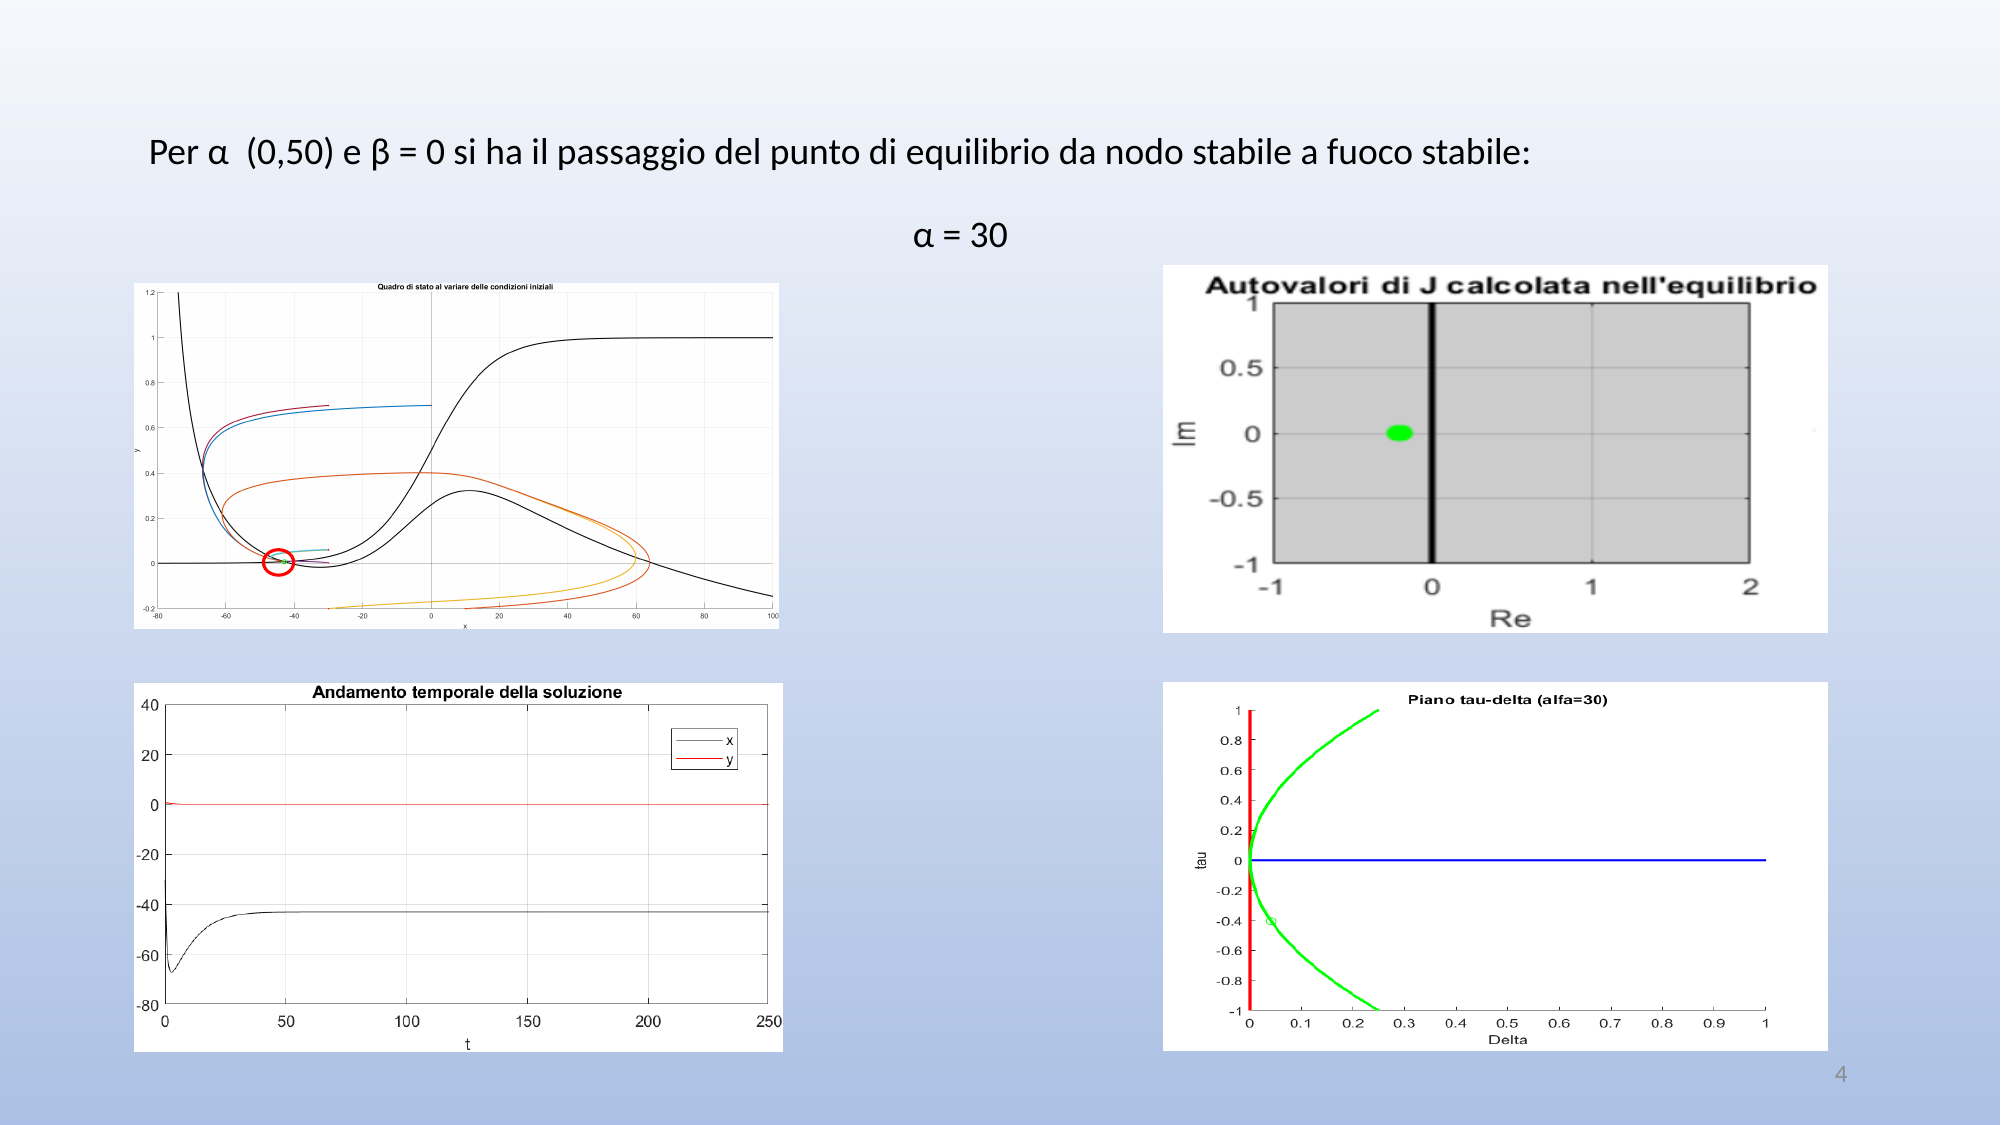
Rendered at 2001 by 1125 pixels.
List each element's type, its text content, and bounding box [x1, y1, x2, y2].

slide_number 4 [1412, 1042, 1863, 1103]
text_box α = 30 [898, 202, 1023, 262]
picture [134, 283, 779, 629]
picture [134, 683, 783, 1052]
picture [1162, 265, 1828, 633]
picture [1162, 682, 1828, 1051]
